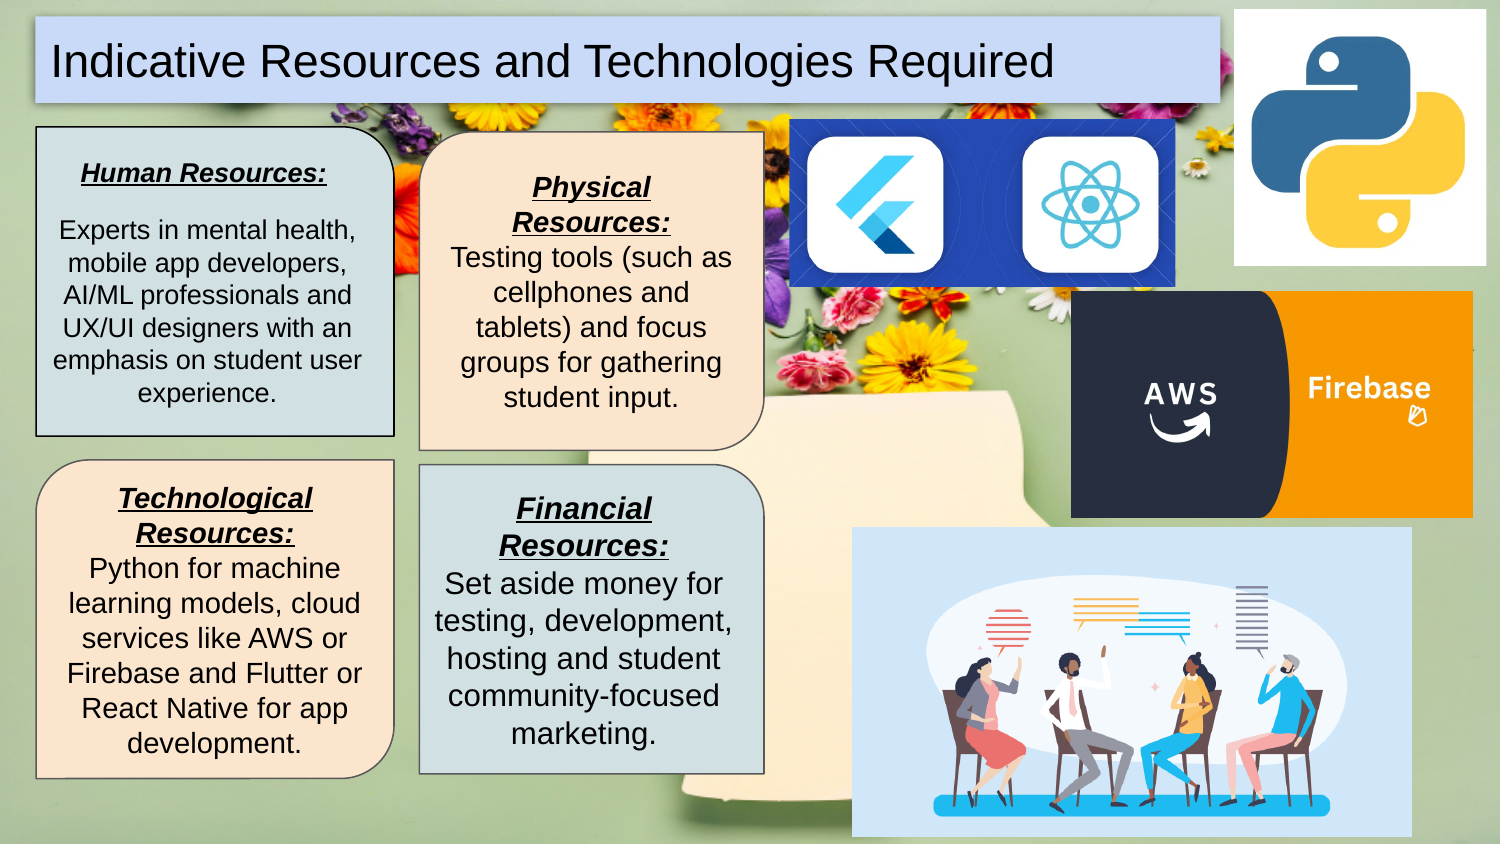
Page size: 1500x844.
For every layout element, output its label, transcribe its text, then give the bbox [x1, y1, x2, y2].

picture [0, 0, 1500, 844]
text_box Technological Resources: Python for machine learning models, cloud services like AWS or Firebase and Flutter or React Native for app development. [36, 459, 395, 779]
text_box Physical Resources: Testing tools (such as cellphones and tablets) and focus groups for gathering student input. [419, 131, 764, 451]
text_box Financial Resources: Set aside money for testing, development, hosting and student community-focused marketing. [419, 464, 764, 774]
text_box Human Resources: Experts in mental health, mobile app developers, AI/ML professionals and UX/UI designers with an emphasis on student user experience. [36, 126, 395, 437]
title Indicative Resources and Technologies Required [35, 16, 1221, 103]
